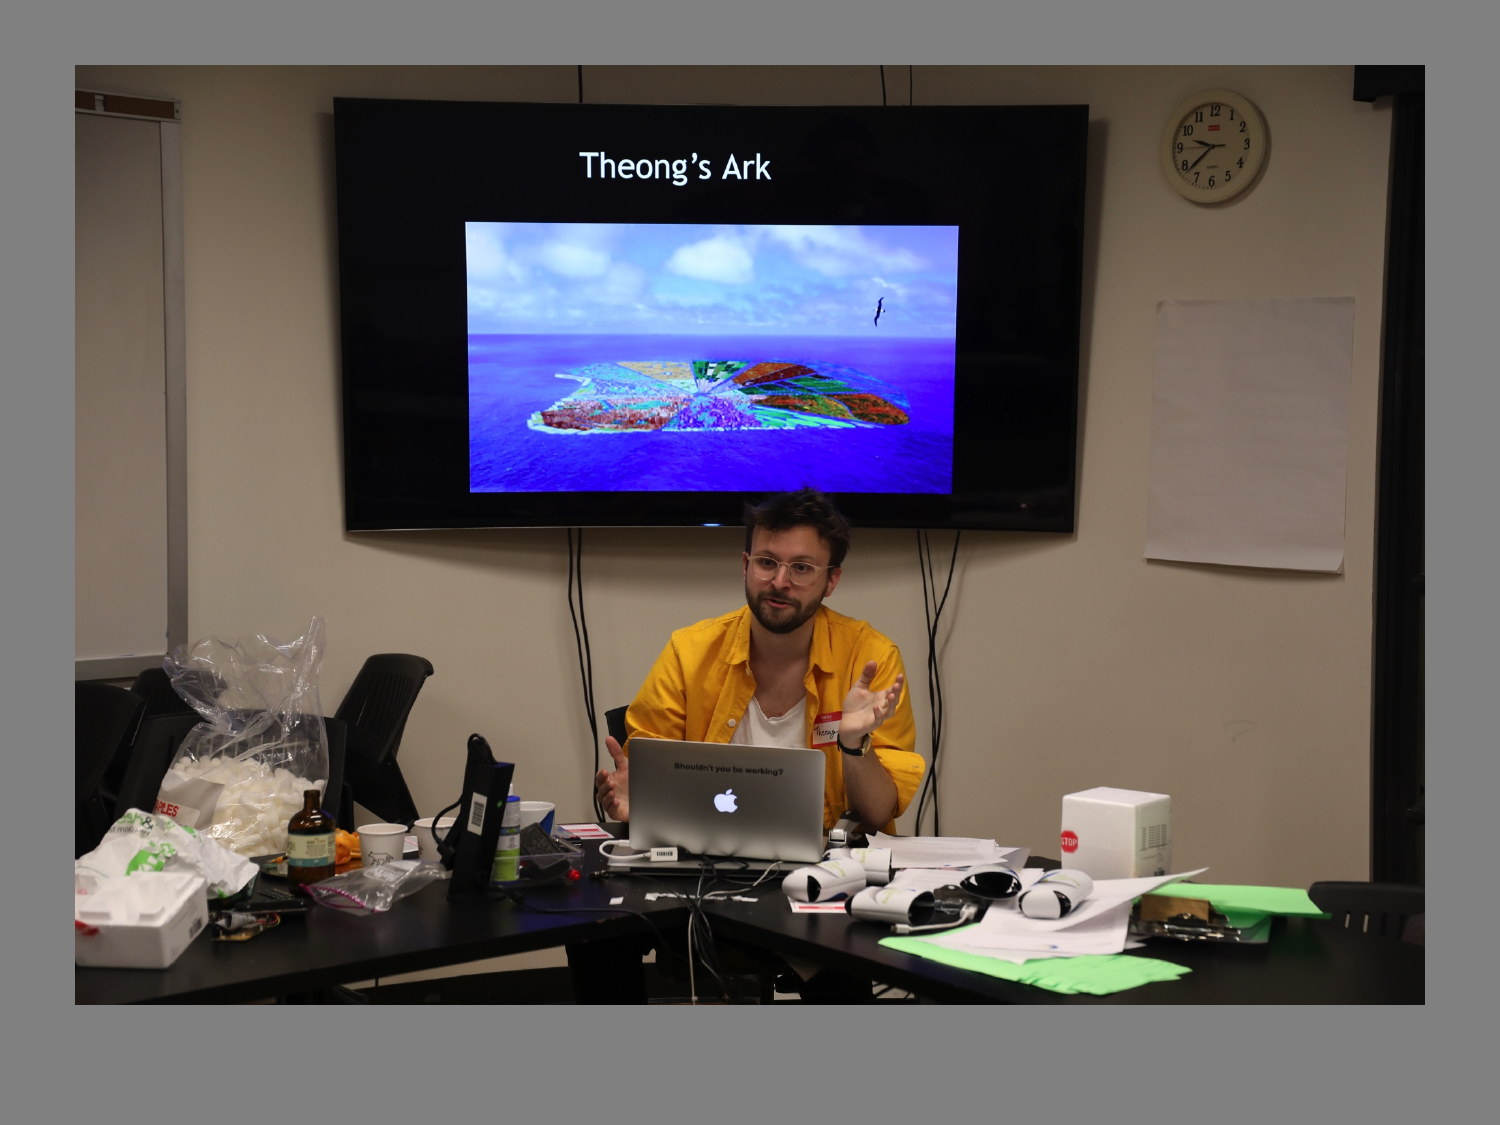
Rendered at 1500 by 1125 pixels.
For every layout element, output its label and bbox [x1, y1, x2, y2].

list [74, 65, 1426, 1006]
